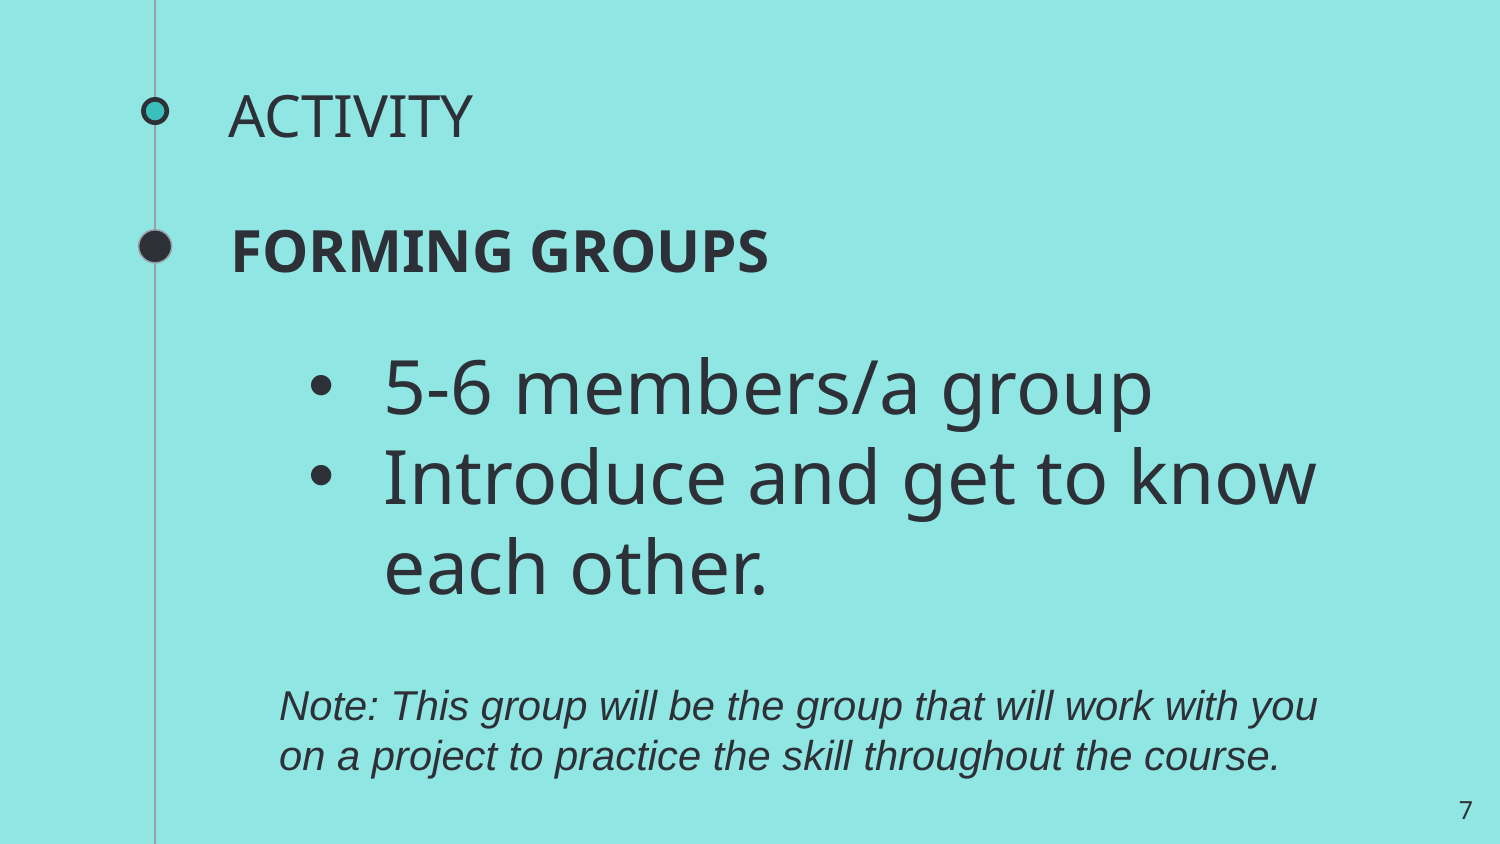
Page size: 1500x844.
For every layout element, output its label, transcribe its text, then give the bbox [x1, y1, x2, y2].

slide_number 7 [1398, 779, 1489, 832]
title FORMING GROUPS [215, 242, 1341, 299]
text_box Note: This group will be the group that will work with you on a project to practice the skill throughout the course. [264, 671, 1354, 787]
list 5-6 members/a group Introduce and get to know each other. [277, 378, 1341, 571]
text_box ACTIVITY [213, 107, 1339, 164]
